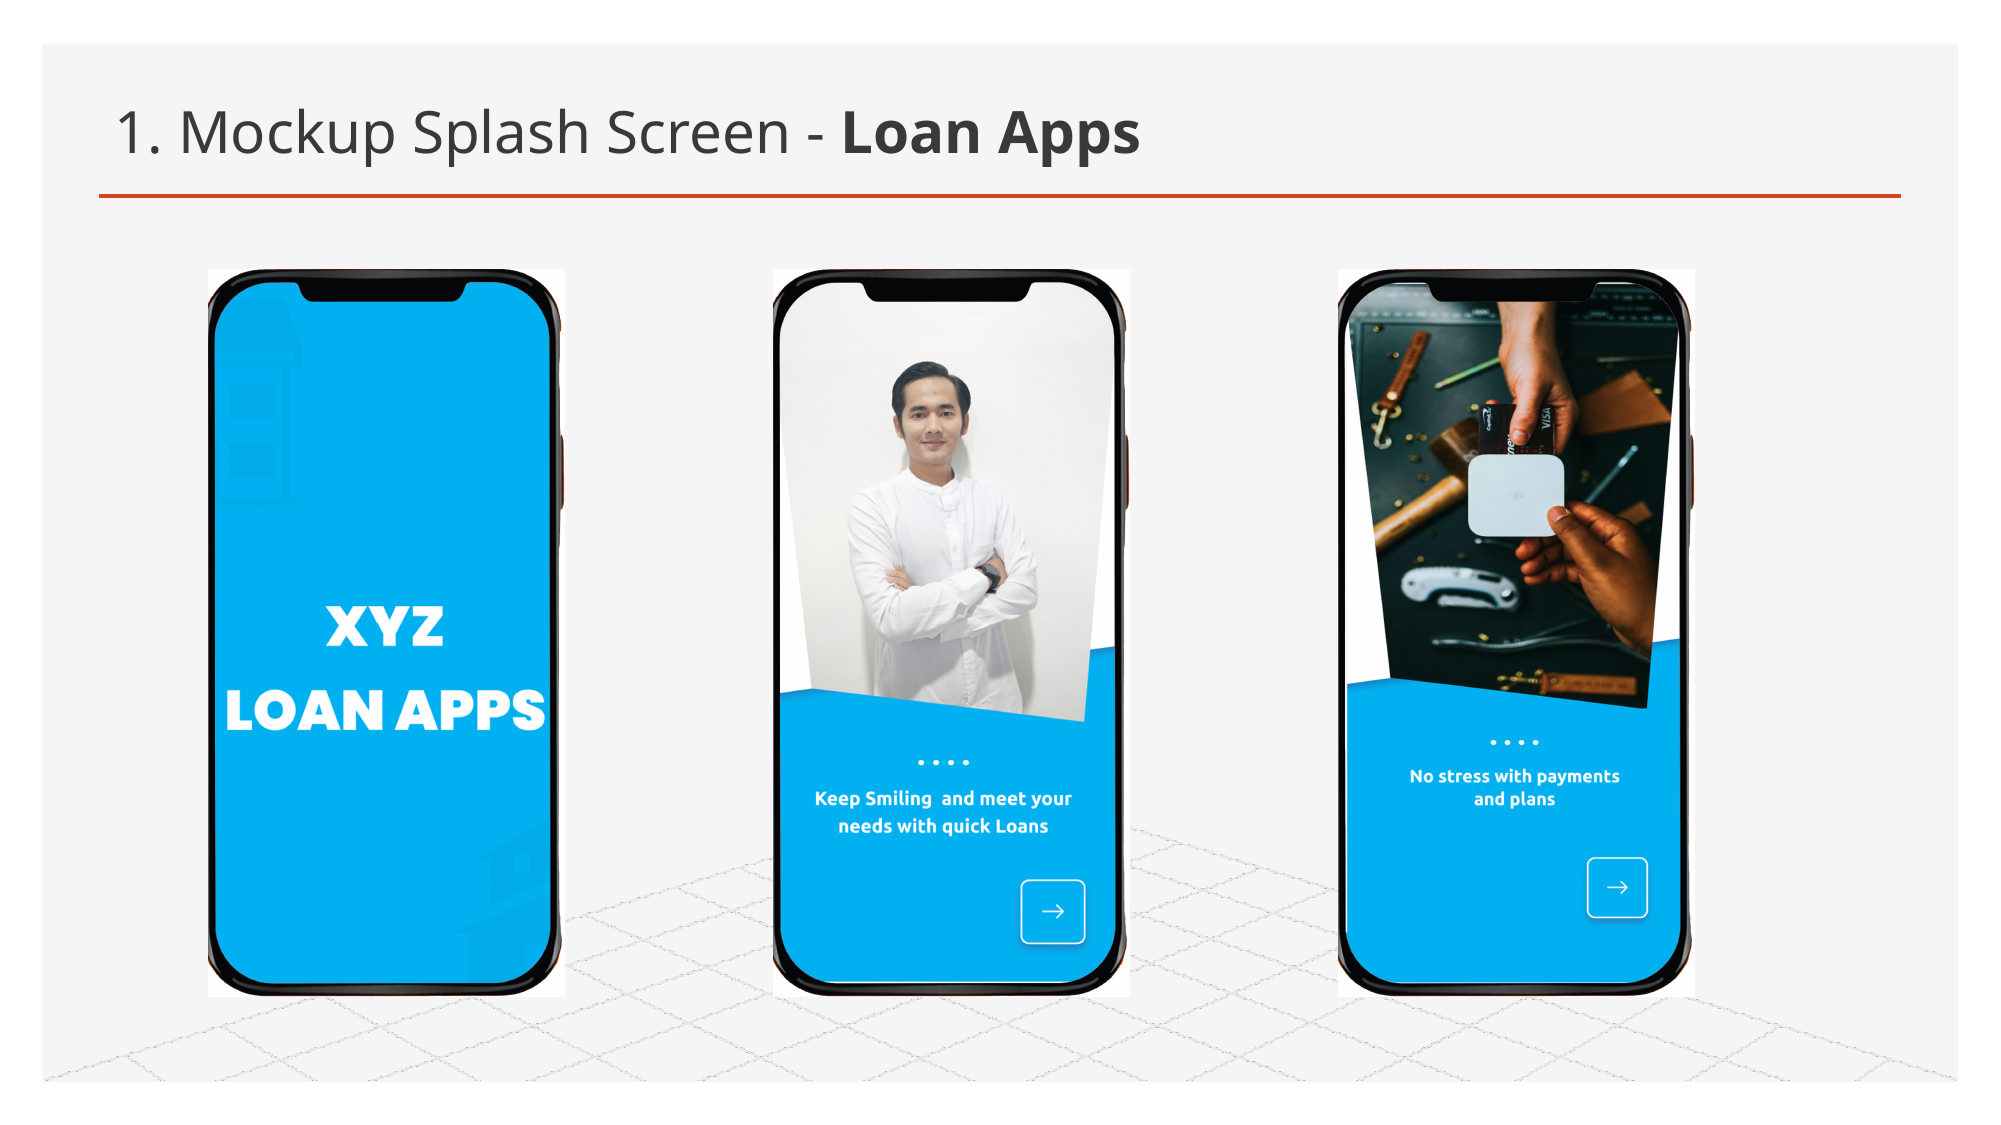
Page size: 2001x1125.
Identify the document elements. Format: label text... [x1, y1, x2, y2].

title 1. Mockup Splash Screen - Loan Apps [99, 73, 1901, 197]
picture [44, 269, 1956, 1081]
